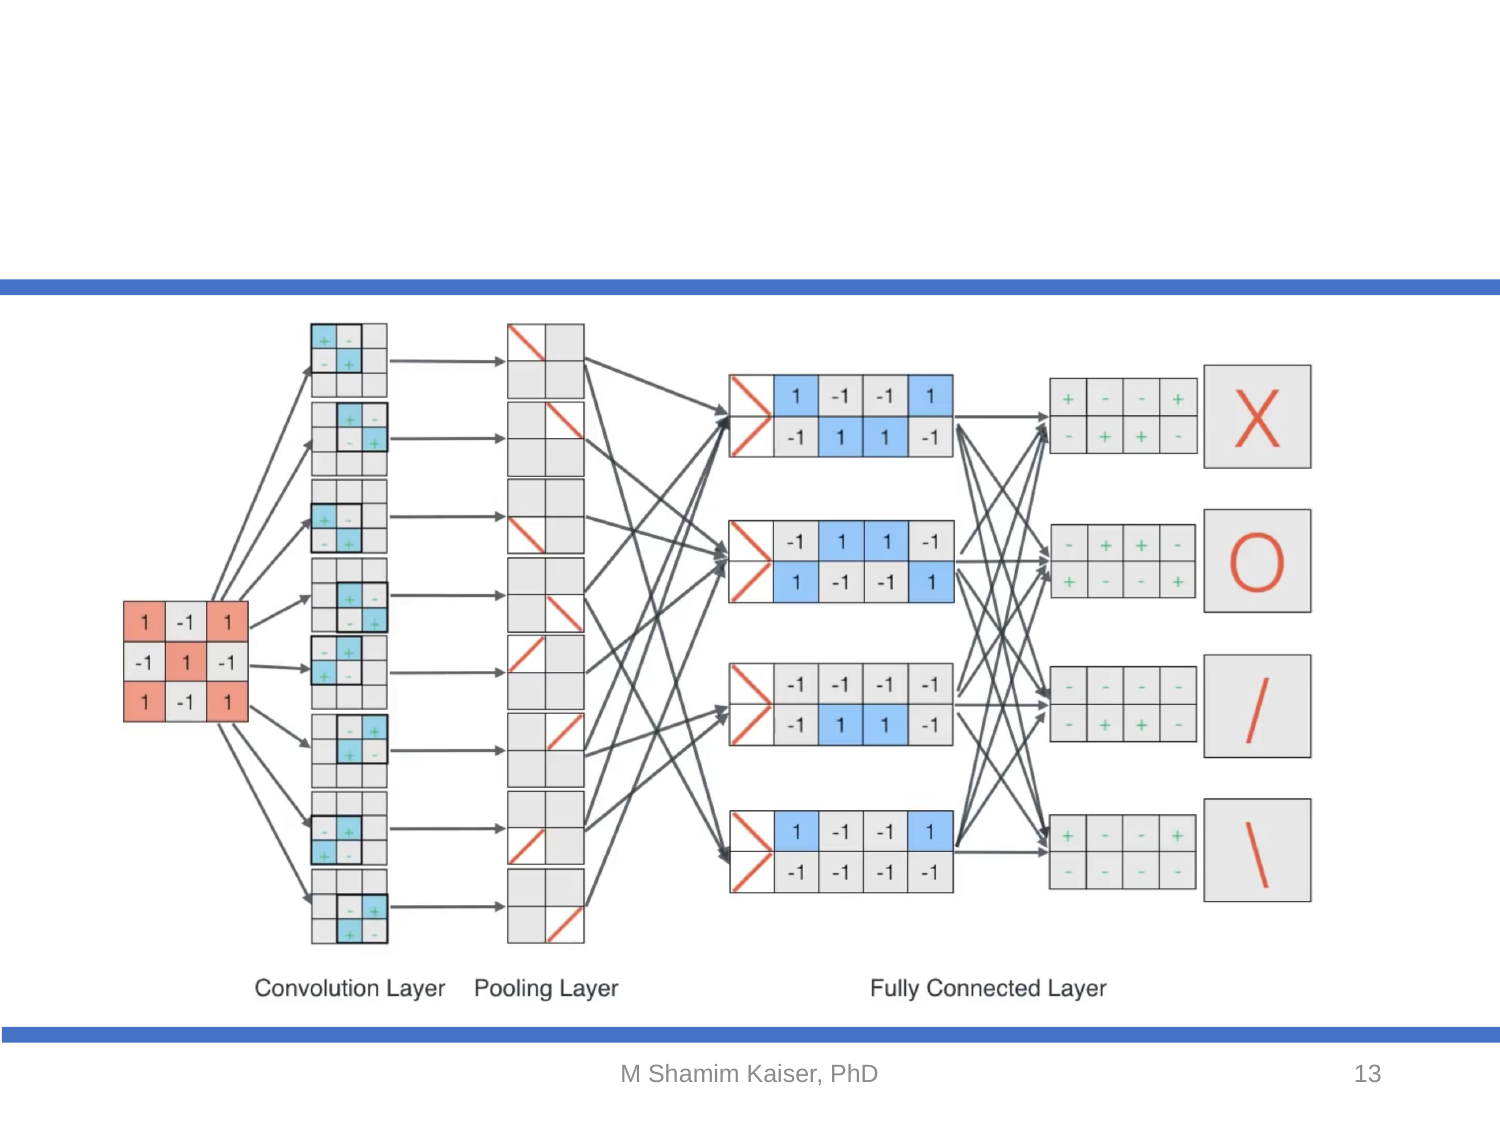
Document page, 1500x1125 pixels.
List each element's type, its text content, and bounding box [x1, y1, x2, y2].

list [114, 307, 1378, 1013]
slide_number 13 [1059, 1042, 1397, 1103]
footer M Shamim Kaiser, PhD [496, 1042, 1004, 1103]
